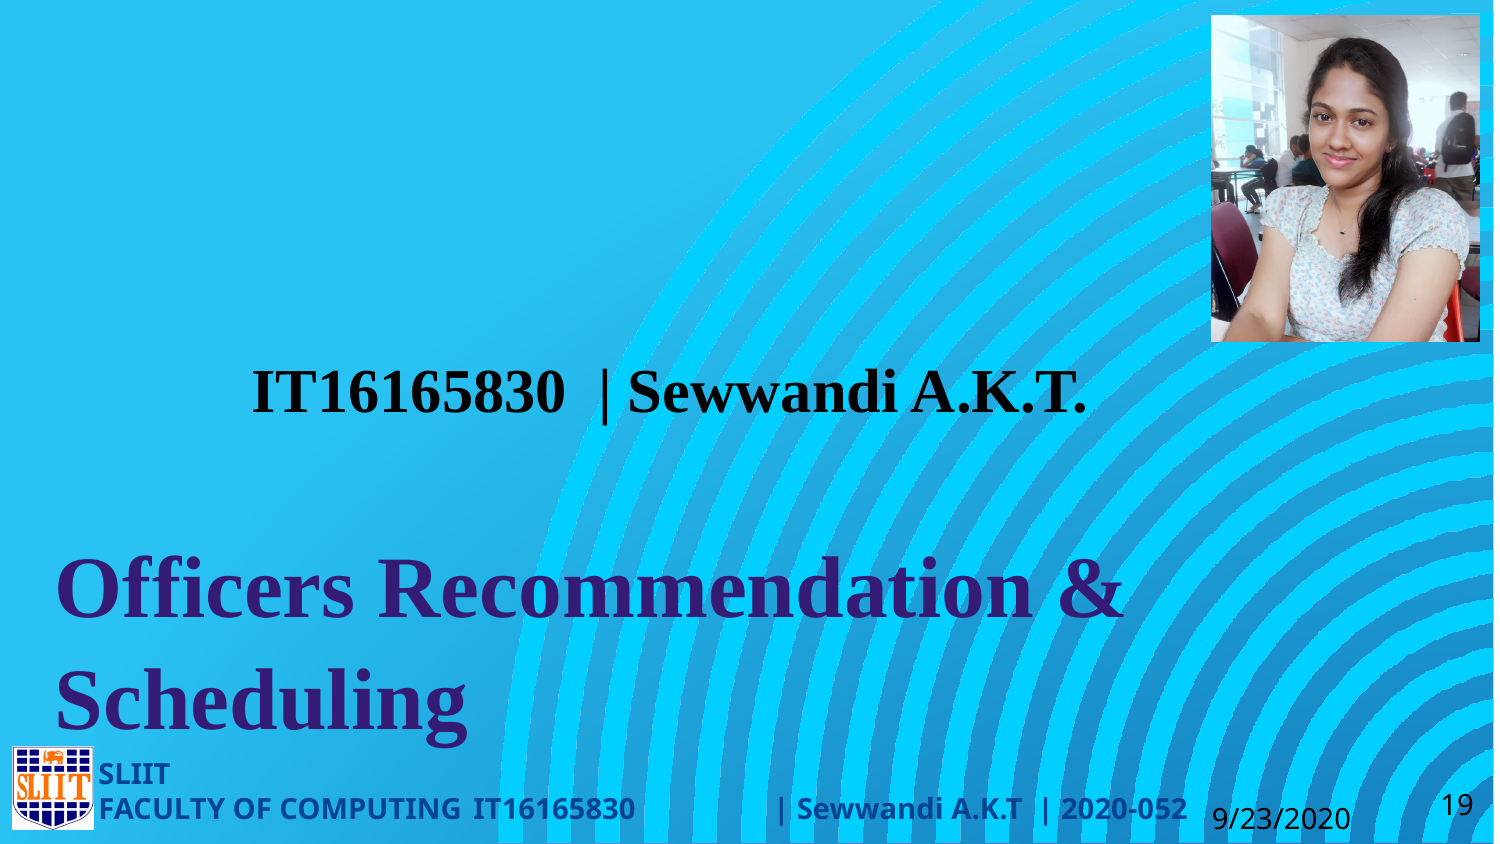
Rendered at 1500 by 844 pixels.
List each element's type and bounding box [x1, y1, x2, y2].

picture [12, 745, 94, 830]
text_box [0, 0, 1494, 844]
picture [1210, 14, 1480, 342]
